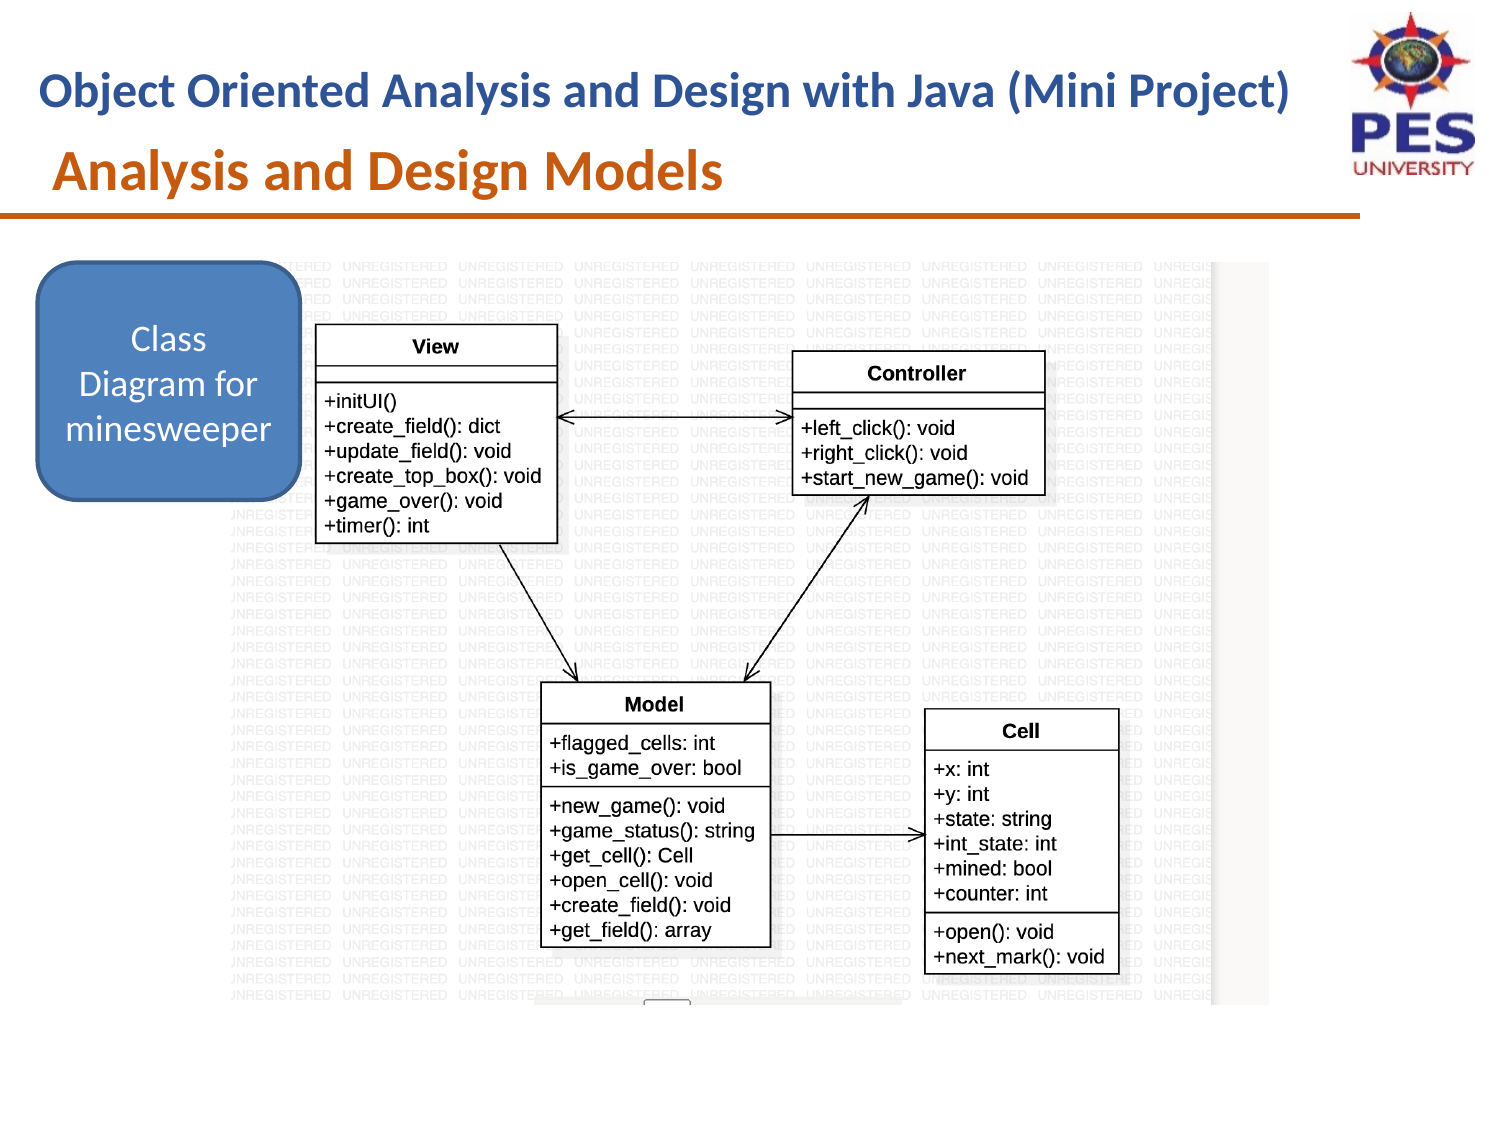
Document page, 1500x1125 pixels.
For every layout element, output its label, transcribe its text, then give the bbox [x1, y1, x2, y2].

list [230, 262, 1270, 1006]
text_box Class Diagram for minesweeper [35, 260, 231, 503]
text_box Object Oriented Analysis and Design with Java (Mini Project) [24, 49, 1344, 125]
picture [1349, 12, 1476, 176]
text_box Analysis and Design Models [37, 125, 1288, 210]
